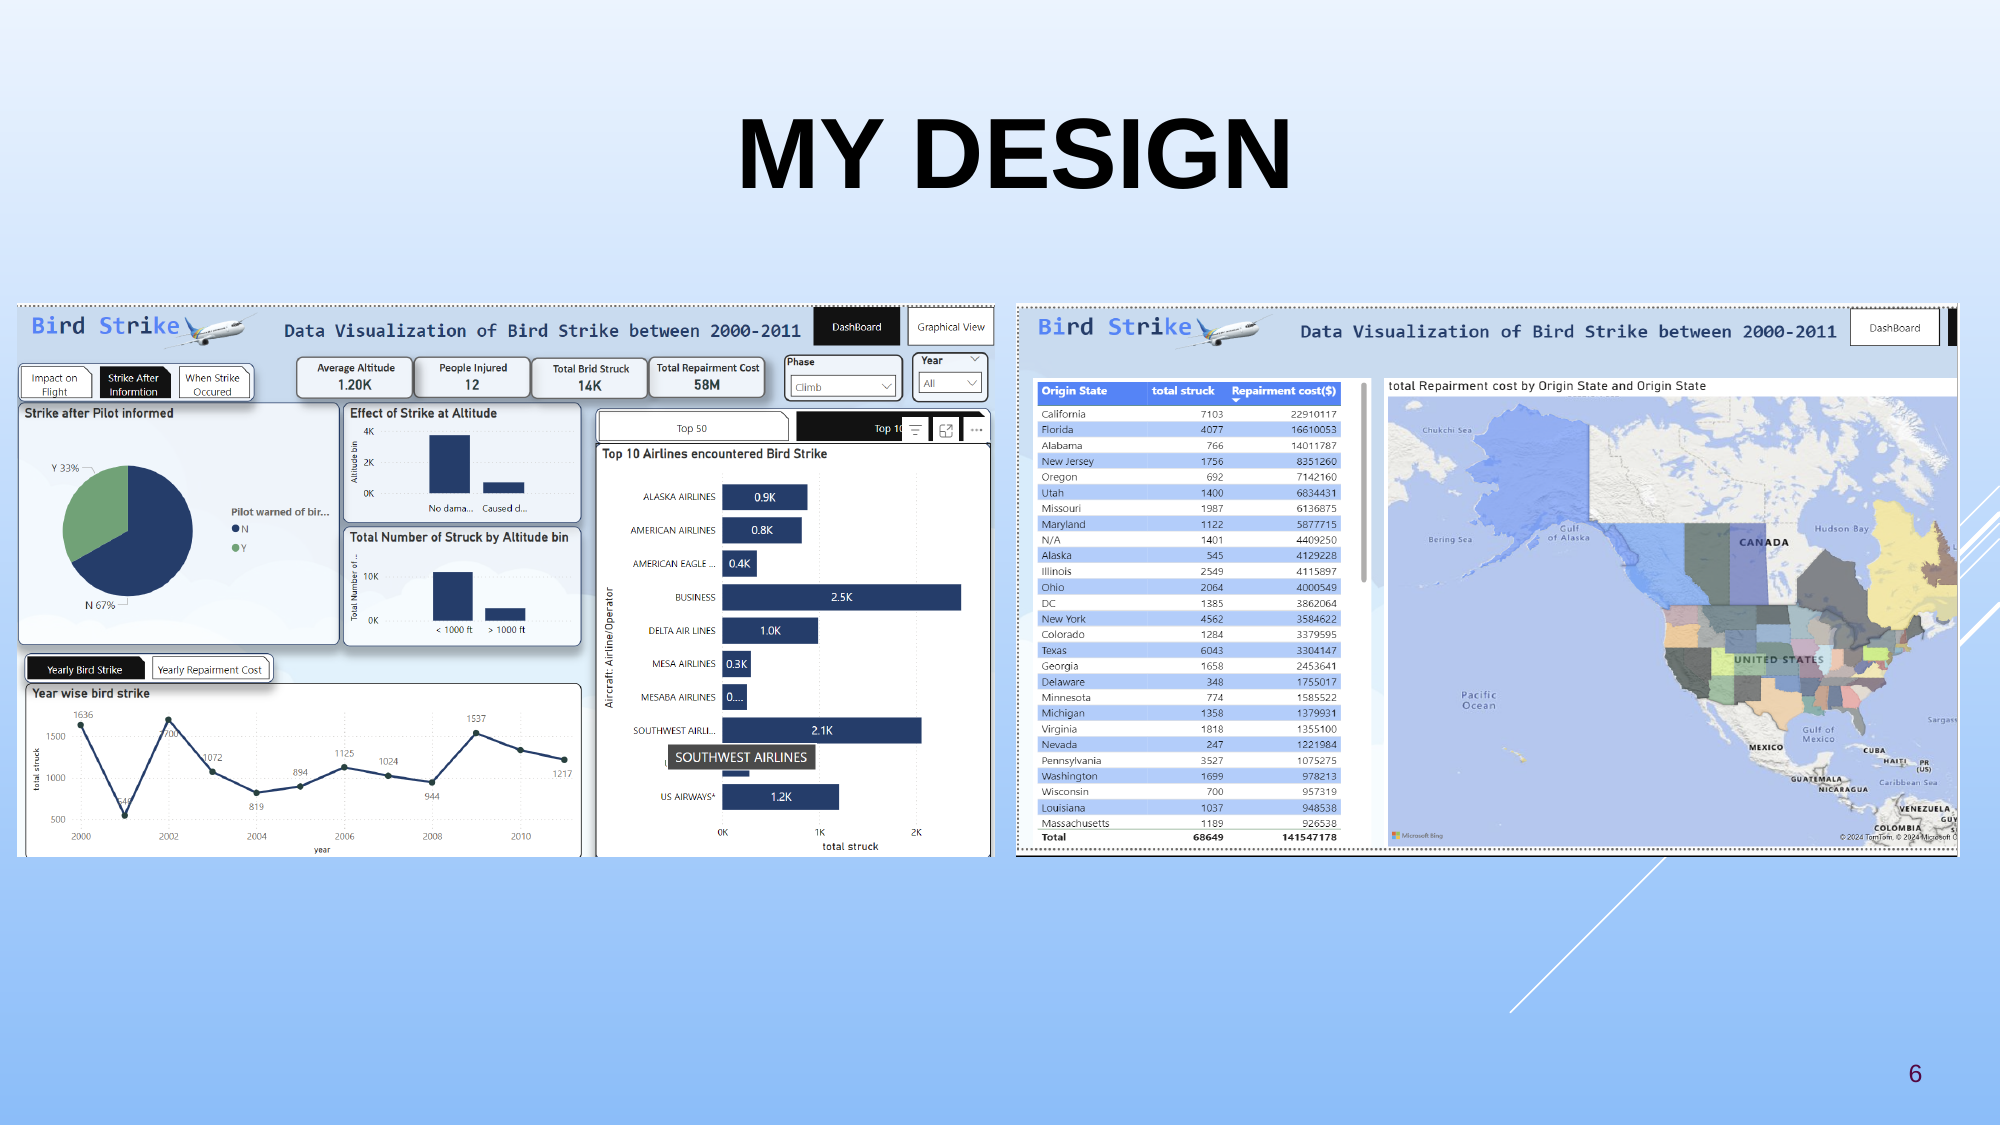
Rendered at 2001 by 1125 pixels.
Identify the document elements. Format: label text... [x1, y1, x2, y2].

slide_number 6 [1665, 1042, 1938, 1103]
picture [17, 303, 995, 857]
picture [1015, 303, 1960, 857]
title My Design [213, 0, 1818, 218]
